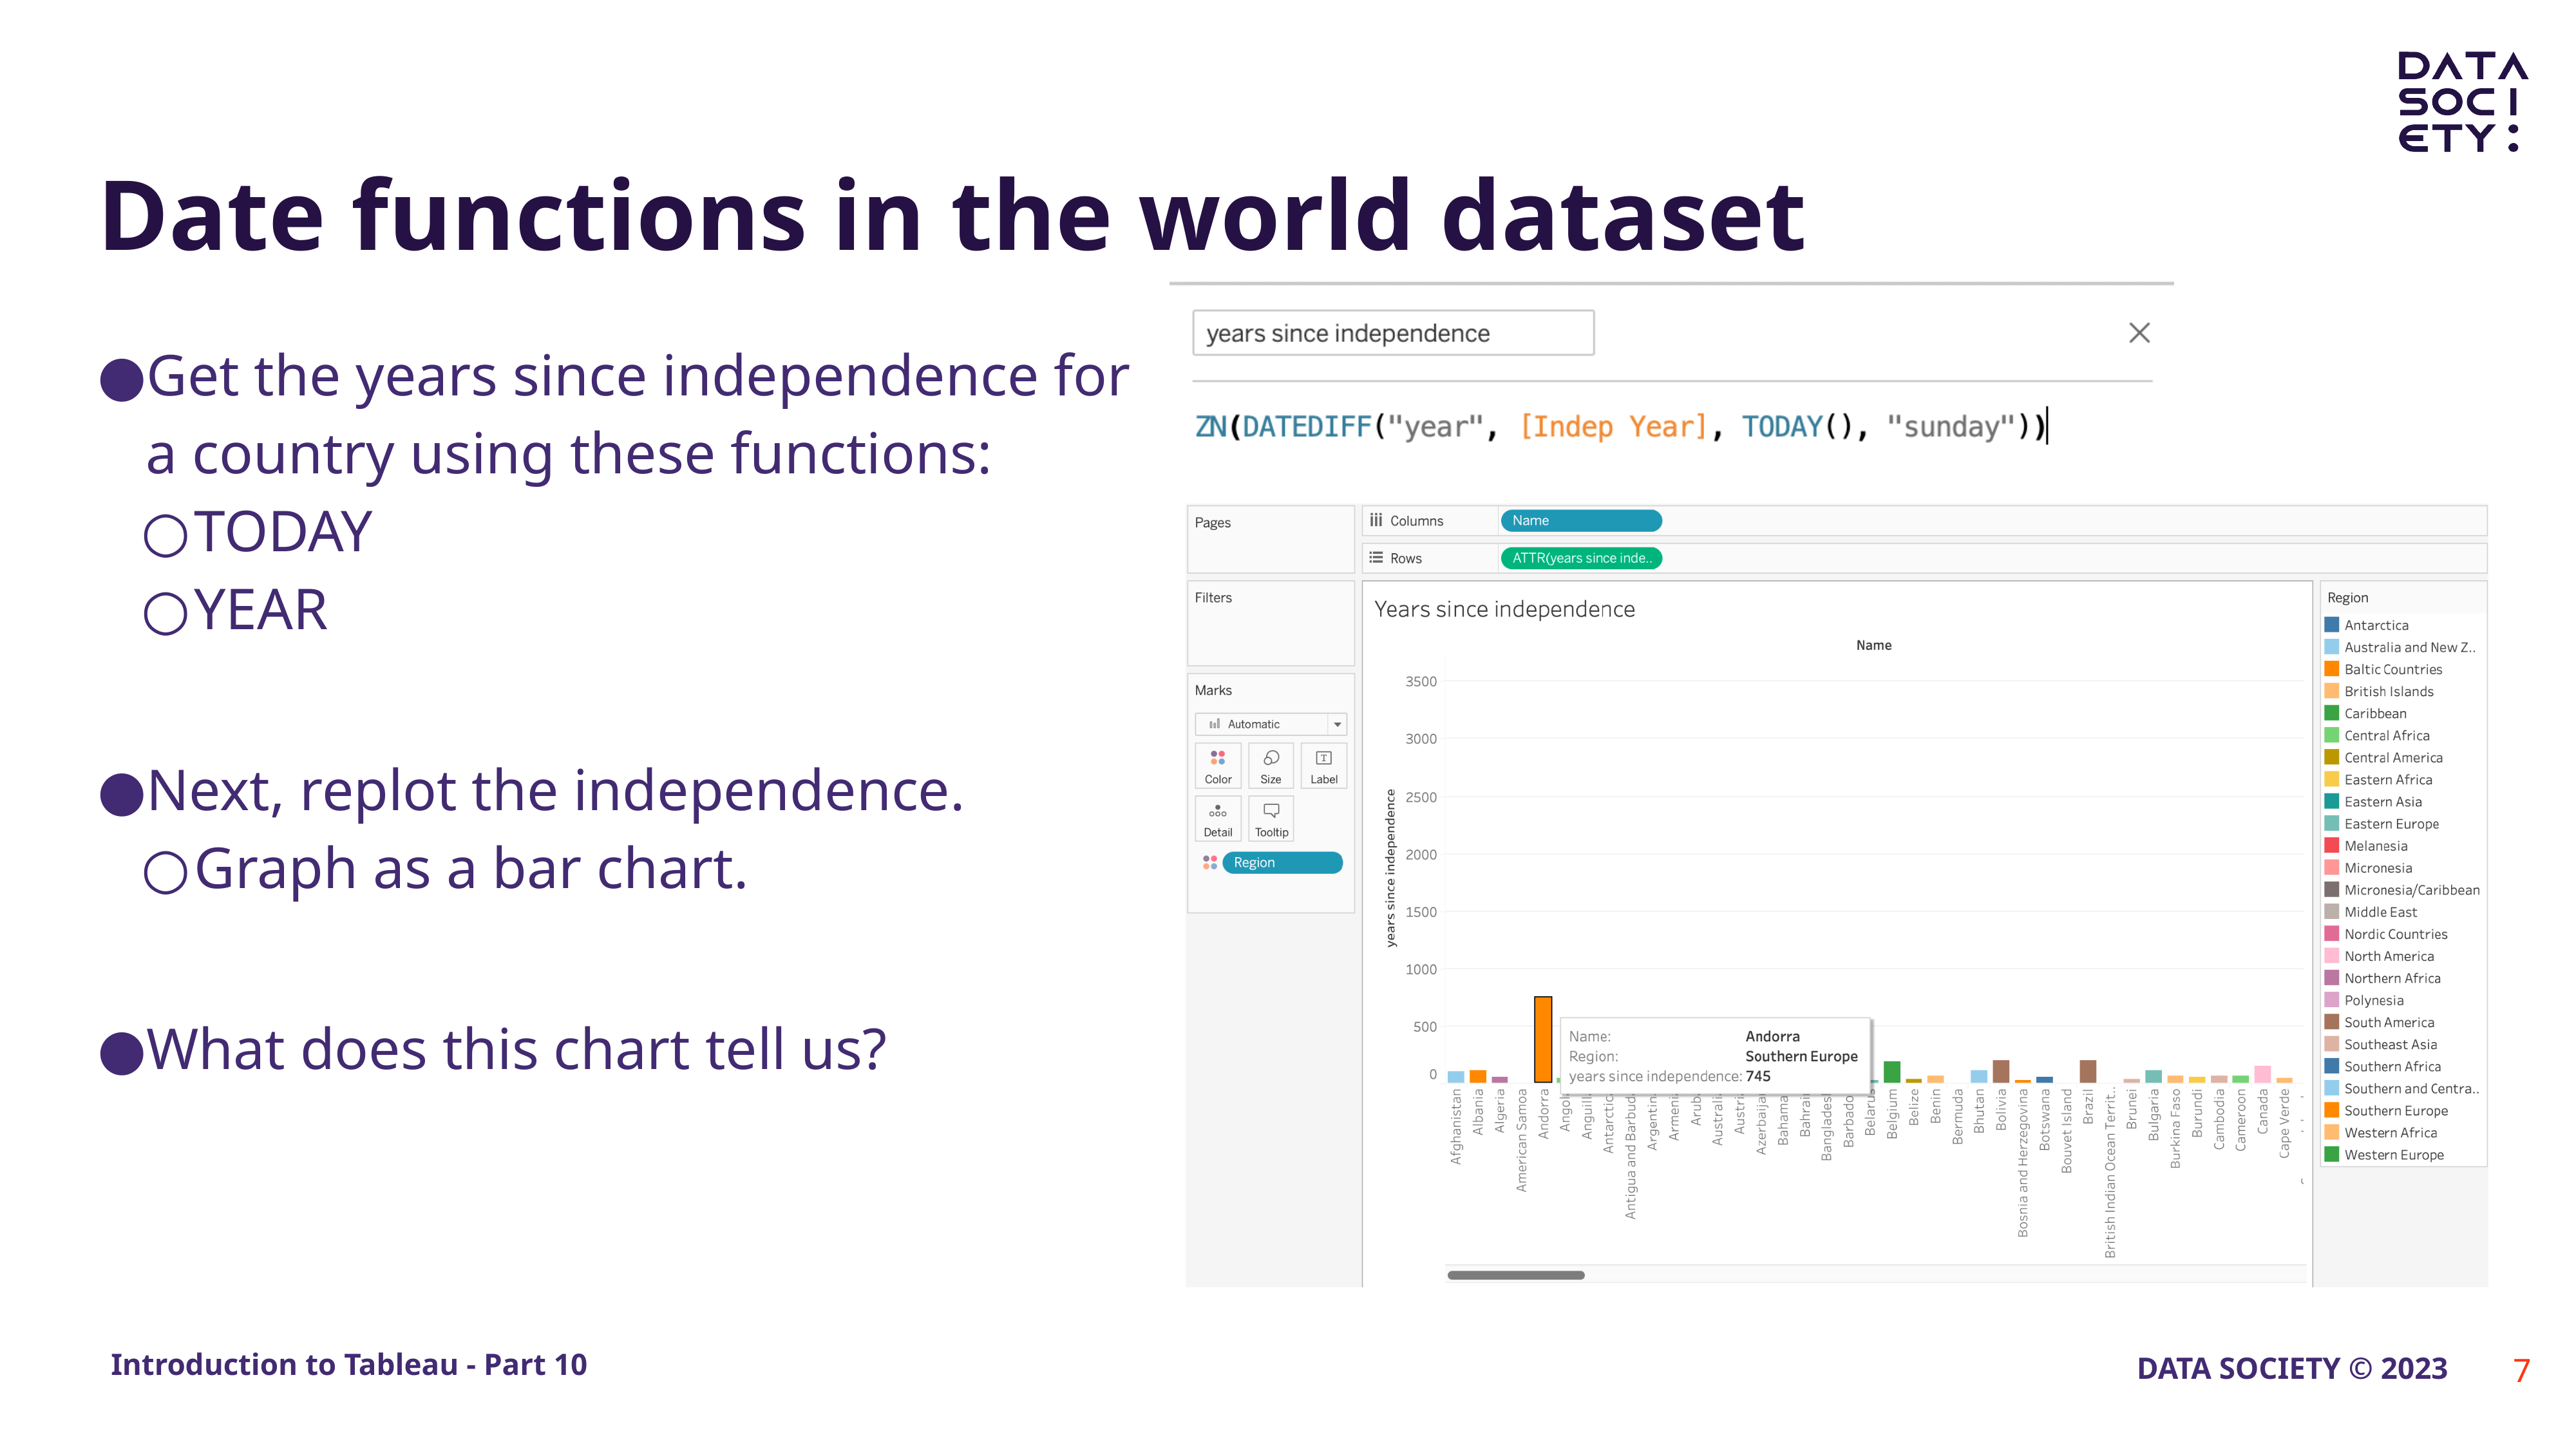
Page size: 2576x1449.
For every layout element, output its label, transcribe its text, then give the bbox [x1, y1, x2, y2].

picture [2399, 52, 2529, 152]
picture [1186, 504, 2488, 1287]
title Date functions in the world dataset [88, 113, 2488, 274]
list Get the years since independence for a country using these functions: TODAY YEAR Next, replot the independence. Graph as a bar chart. What does this chart tell us? [88, 325, 1170, 1287]
picture [1170, 281, 2175, 488]
slide_number ‹#› [2387, 1331, 2542, 1413]
